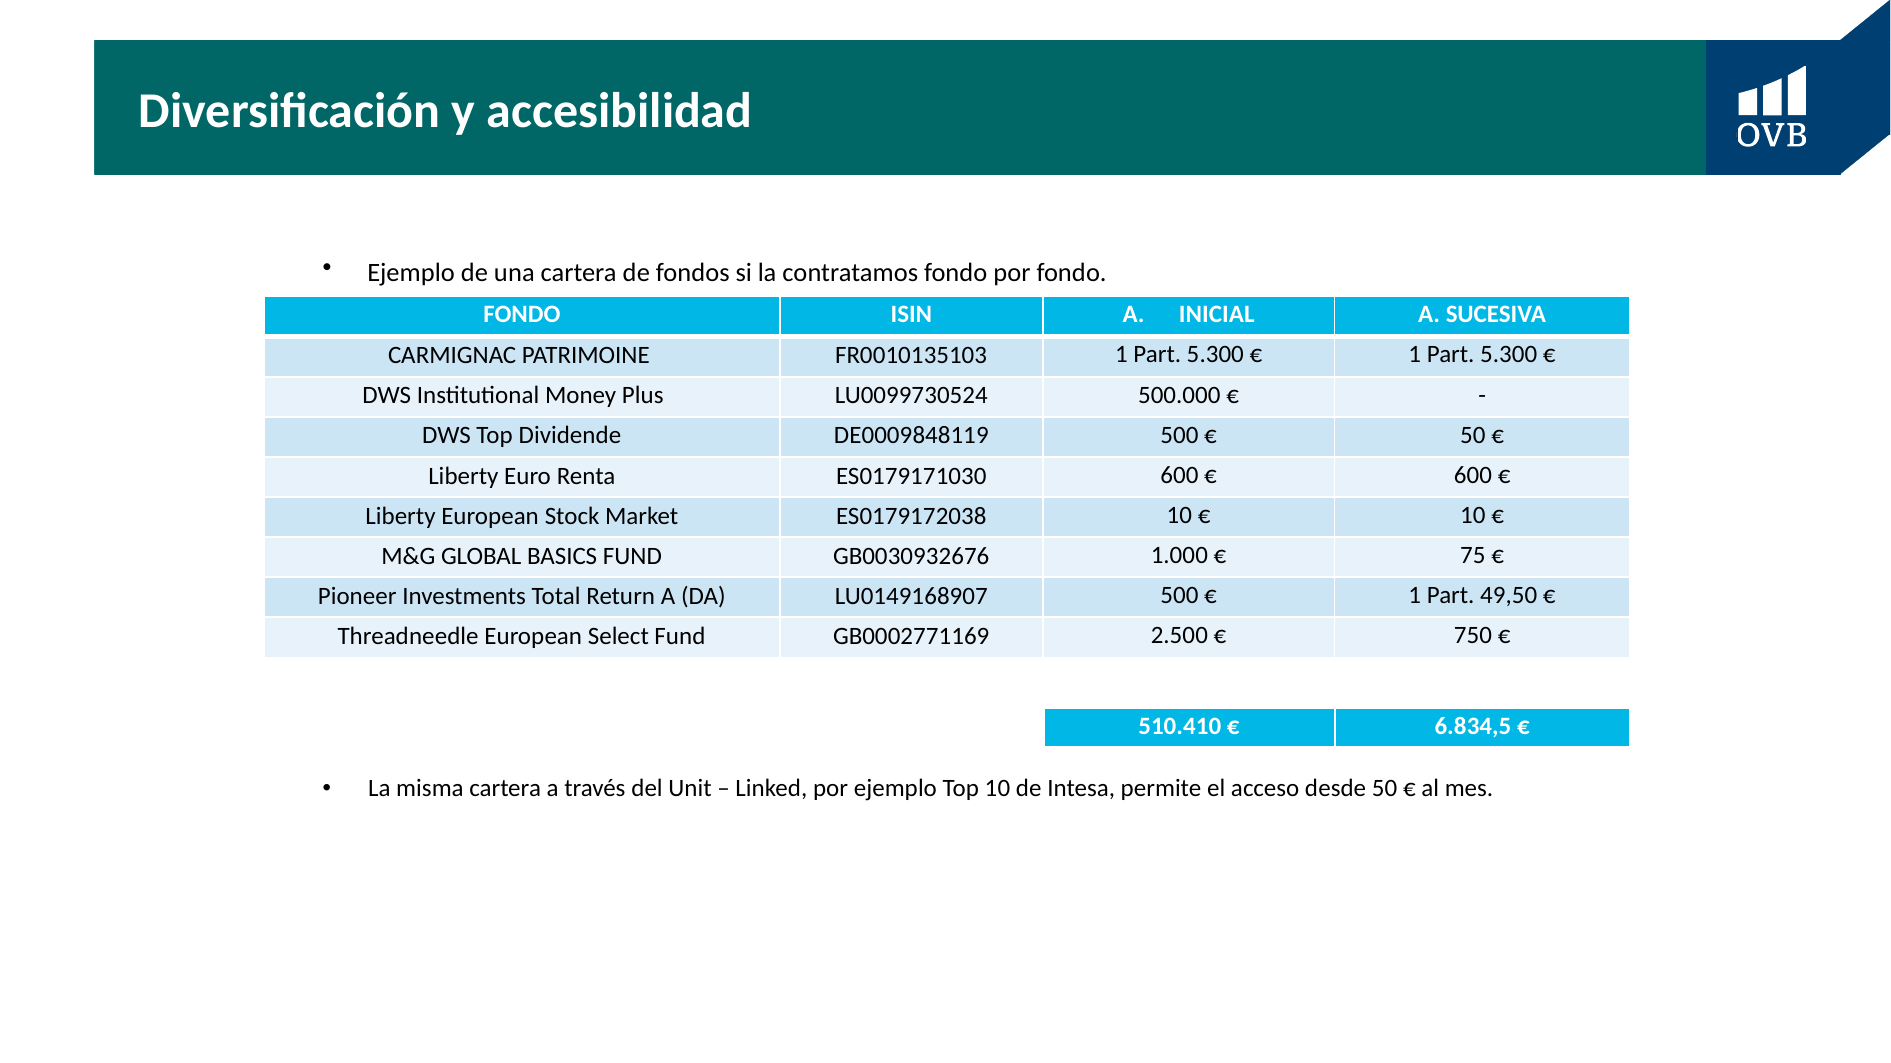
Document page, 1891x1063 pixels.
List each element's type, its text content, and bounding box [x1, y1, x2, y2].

text_box Ejemplo de una cartera de fondos si la contratamos fondo por fondo. [307, 237, 1524, 295]
table_cell 1 Part. 49,50 € [1335, 578, 1629, 616]
table_cell ES0179171030 [781, 458, 1042, 496]
table_cell LU0149168907 [781, 578, 1042, 616]
table_cell 50 € [1335, 418, 1629, 456]
table_header 6.834,5 € [1336, 709, 1629, 746]
table_cell DWS Top Dividende [265, 418, 779, 456]
table_header INICIAL [1044, 297, 1334, 334]
table_cell M&G GLOBAL BASICS FUND [265, 538, 779, 576]
table_cell FR0010135103 [781, 339, 1042, 376]
table_cell DWS Institutional Money Plus [265, 378, 779, 416]
table_cell 1 Part. 5.300 € [1335, 339, 1629, 376]
table_cell CARMIGNAC PATRIMOINE [265, 339, 779, 376]
table_header FONDO [265, 297, 779, 334]
table_cell Liberty European Stock Market [265, 498, 779, 536]
table_cell 10 € [1044, 498, 1334, 536]
text_box La misma cartera a través del Unit – Linked, por ejemplo Top 10 de Intesa, permite el acceso desde 50 € al mes. [307, 762, 1524, 858]
table_cell GB0030932676 [781, 538, 1042, 576]
table_header 510.410 € [1045, 709, 1334, 746]
title Diversificación y accesibilidad [94, 40, 1707, 175]
table_cell DE0009848119 [781, 418, 1042, 456]
table_cell 500 € [1044, 418, 1334, 456]
table_cell 600 € [1044, 458, 1334, 496]
table_cell - [1335, 378, 1629, 416]
table_cell ES0179172038 [781, 498, 1042, 536]
table_cell Pioneer Investments Total Return A (DA) [265, 578, 779, 616]
table_header A. SUCESIVA [1335, 297, 1629, 334]
table_cell 1.000 € [1044, 538, 1334, 576]
table_cell 2.500 € [1044, 618, 1334, 657]
table_cell 600 € [1335, 458, 1629, 496]
table_cell GB0002771169 [781, 618, 1042, 657]
table_cell Liberty Euro Renta [265, 458, 779, 496]
table_header ISIN [781, 297, 1042, 334]
table_cell 1 Part. 5.300 € [1044, 339, 1334, 376]
table_cell 10 € [1335, 498, 1629, 536]
table_cell 500 € [1044, 578, 1334, 616]
table_cell 500.000 € [1044, 378, 1334, 416]
table_cell 75 € [1335, 538, 1629, 576]
table_cell Threadneedle European Select Fund [265, 618, 779, 657]
table_cell LU0099730524 [781, 378, 1042, 416]
table_cell 750 € [1335, 618, 1629, 657]
